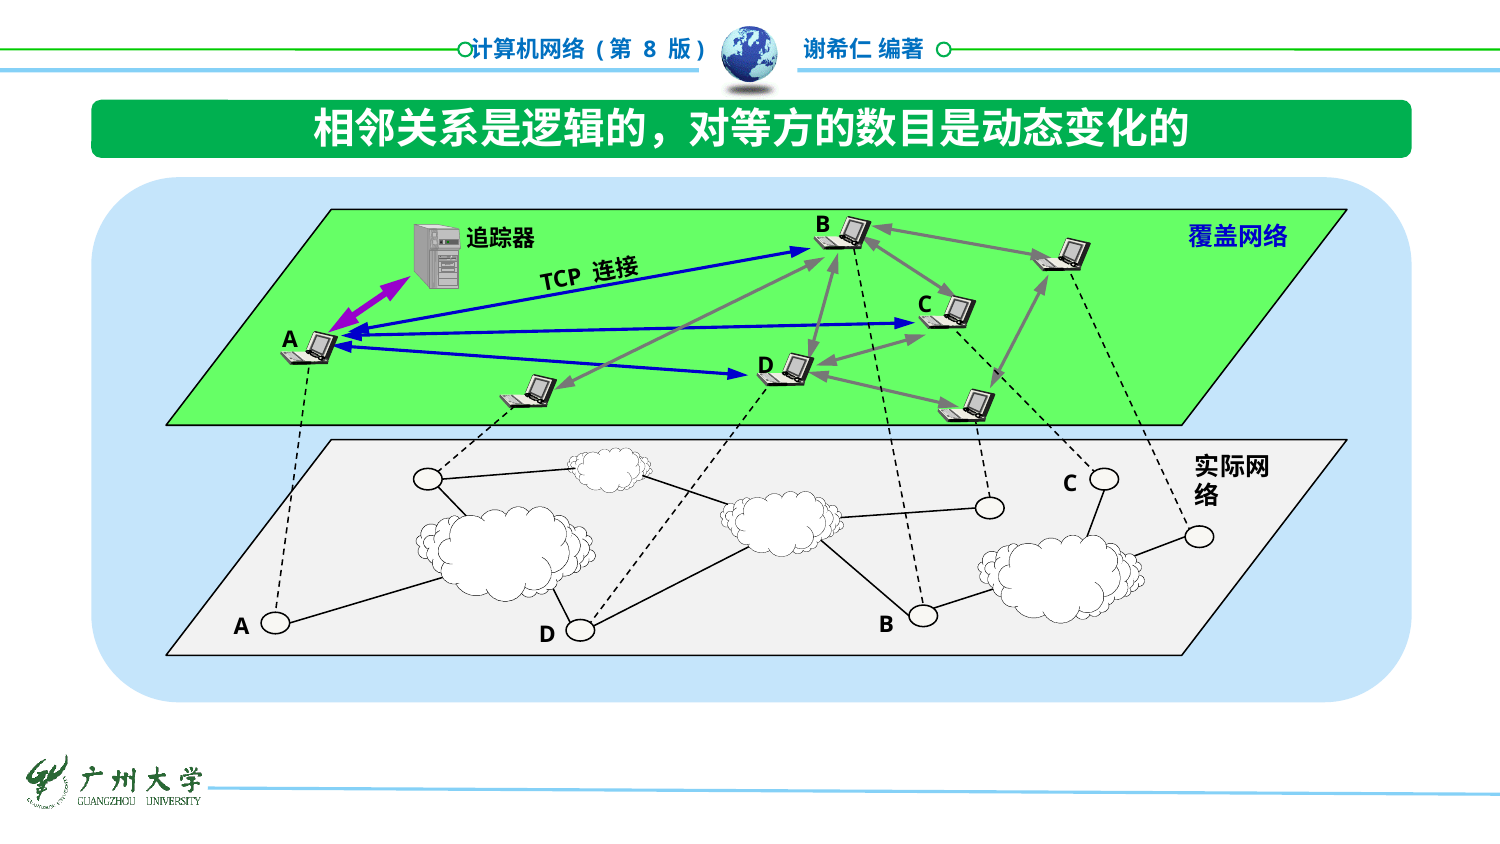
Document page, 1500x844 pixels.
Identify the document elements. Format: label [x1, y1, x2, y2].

picture [26, 754, 202, 809]
picture [719, 24, 779, 94]
text_box [89, 175, 1414, 705]
text_box [91, 94, 1412, 160]
